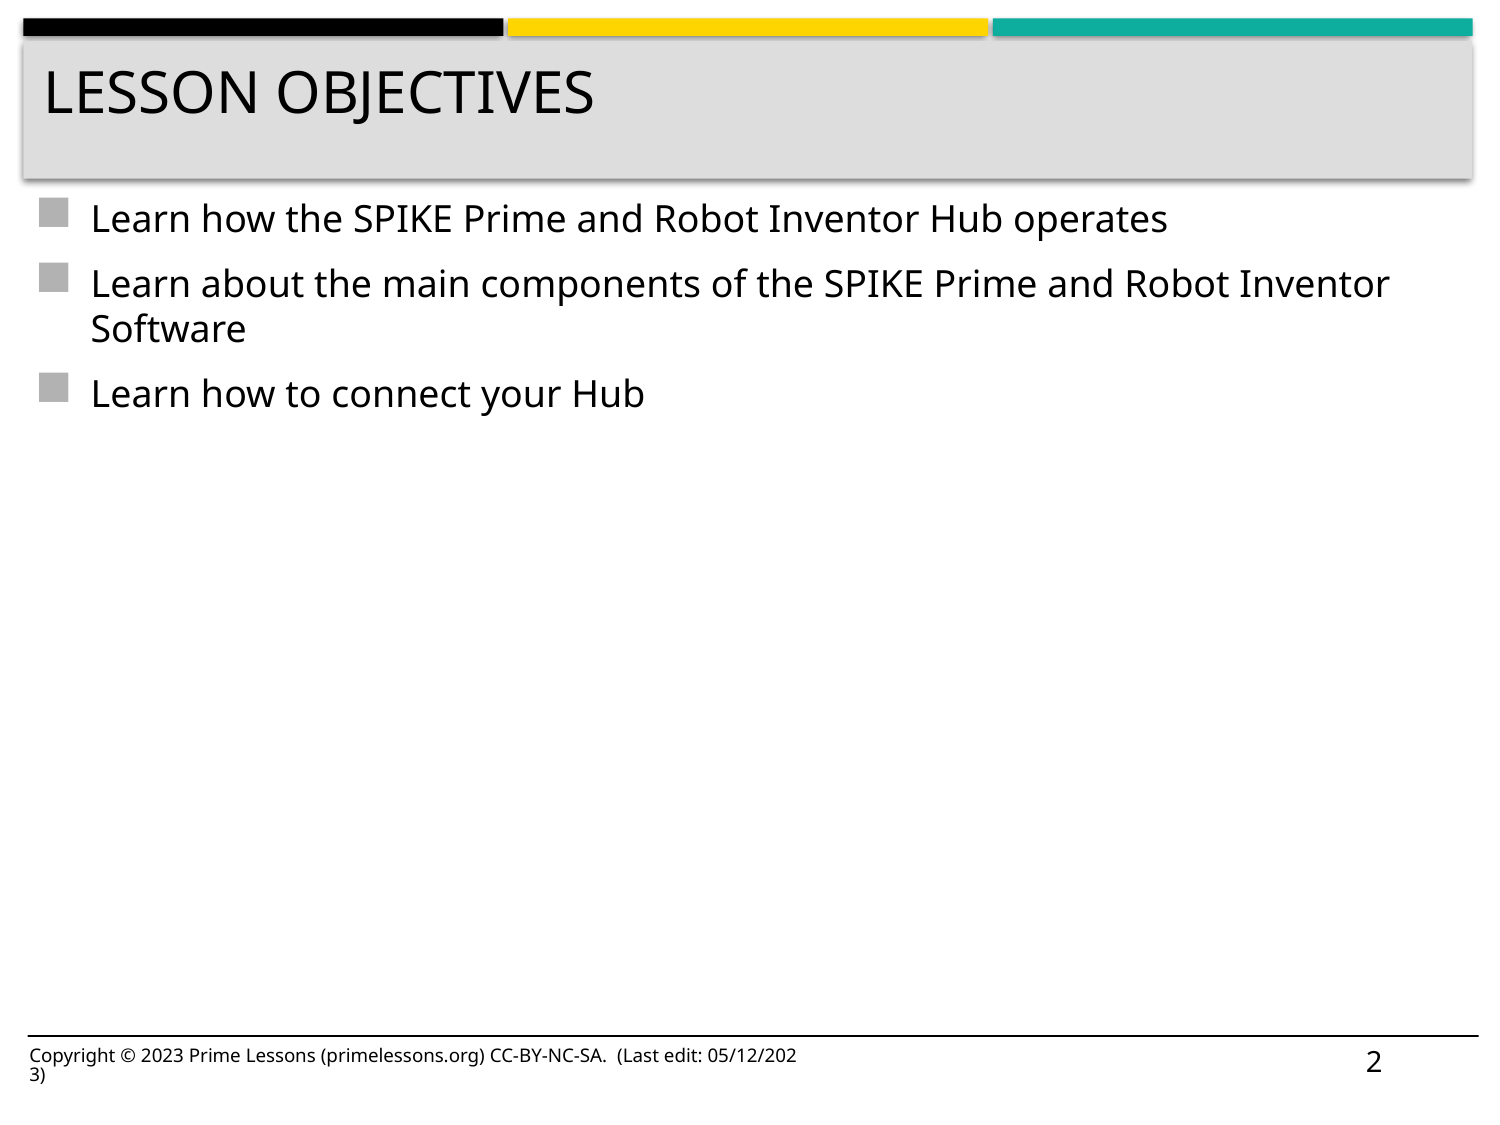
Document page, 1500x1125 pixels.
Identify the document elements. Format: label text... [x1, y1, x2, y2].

list Learn how the SPIKE Prime and Robot Inventor Hub operates Learn about the main components of the SPIKE Prime and Robot Inventor Software Learn how to connect your Hub [25, 187, 1475, 583]
title Lesson Objectives [28, 48, 1464, 172]
footer Copyright © 2023 Prime Lessons (primelessons.org) CC-BY-NC-SA. (Last edit: 05/12/2023) [14, 1036, 814, 1097]
slide_number 2 [1351, 1036, 1478, 1097]
